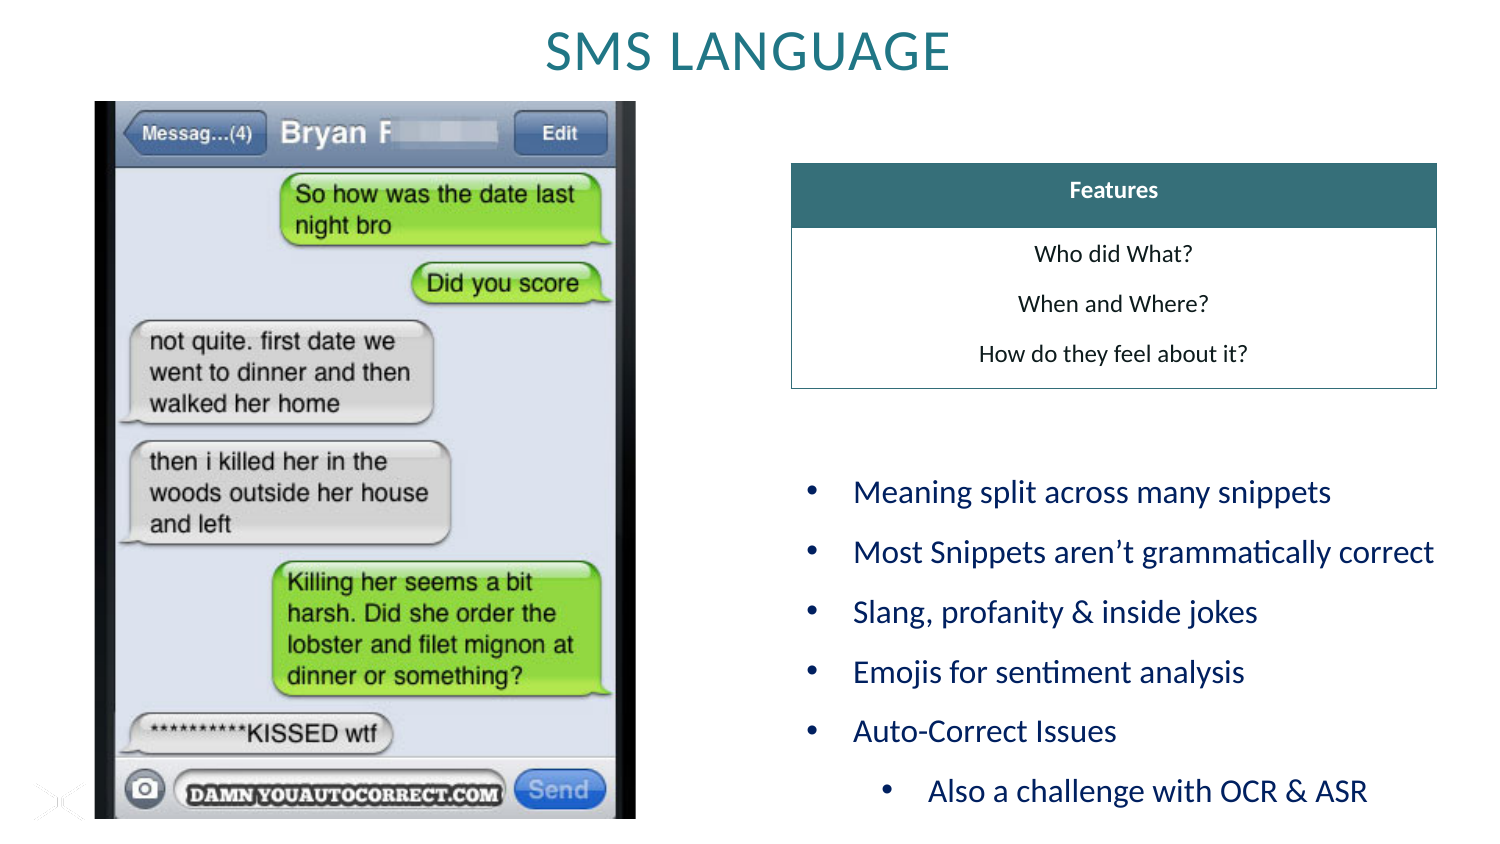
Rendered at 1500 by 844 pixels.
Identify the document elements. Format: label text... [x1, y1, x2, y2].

text_box Meaning split across many snippets Most Snippets aren’t grammatically correct Slang, profanity & inside jokes Emojis for sentiment analysis Auto-Correct Issues Also a challenge with OCR & ASR [791, 442, 1470, 817]
picture [94, 101, 636, 820]
text_box SMS LANGUAGE [208, 0, 1288, 122]
table_header Features [792, 164, 1436, 226]
table_cell Who did What? When and Where? How do they feel about it? [792, 228, 1436, 388]
